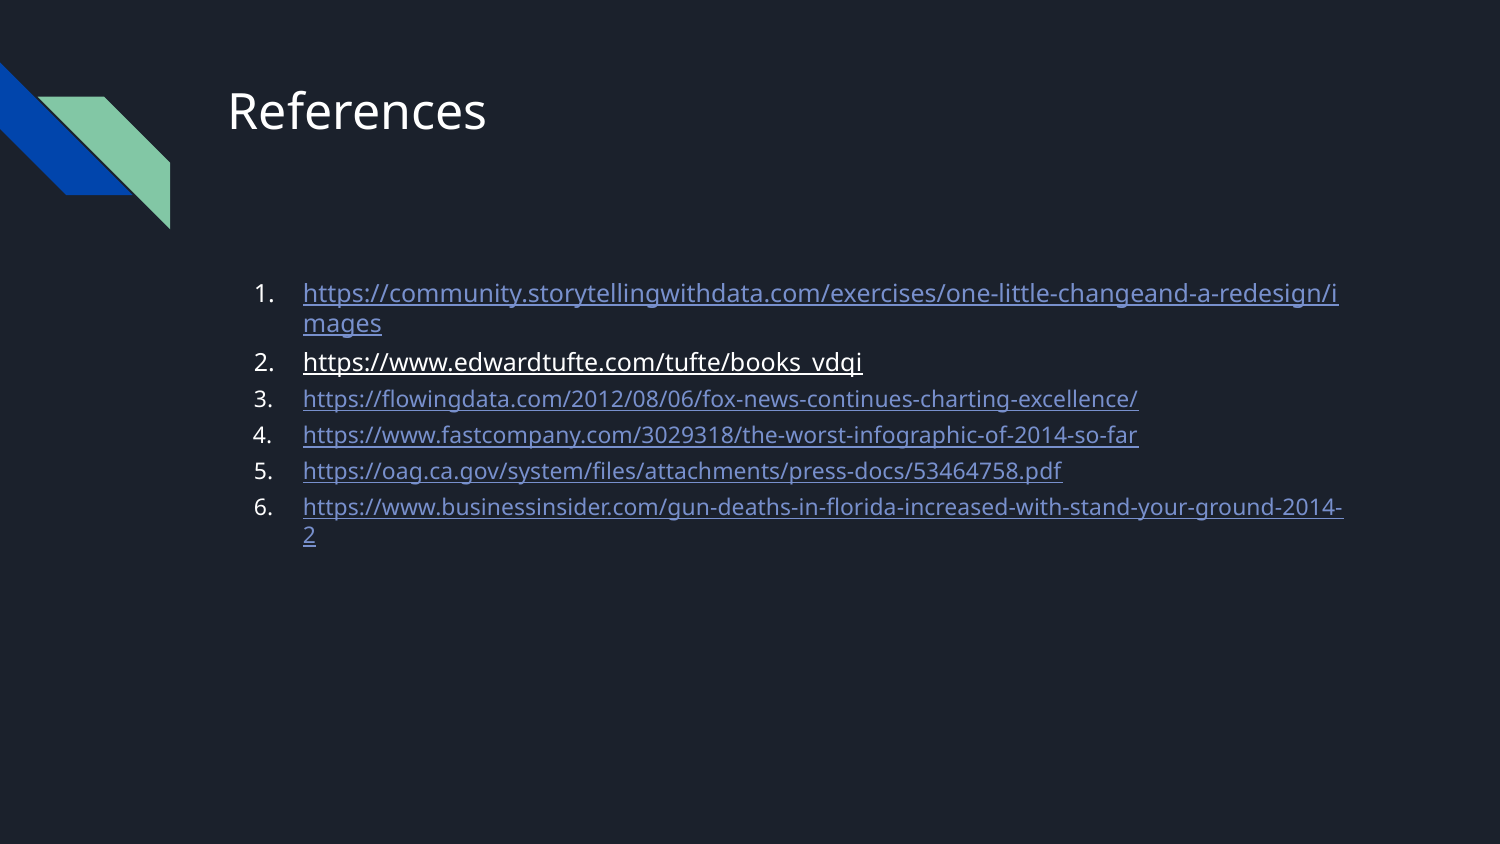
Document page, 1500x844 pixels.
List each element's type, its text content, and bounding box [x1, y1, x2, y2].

list https://community.storytellingwithdata.com/exercises/one-little-changeand-a-redesign/images https://www.edwardtufte.com/tufte/books_vdqi https://flowingdata.com/2012/08/06/fox-news-continues-charting-excellence/ https://www.fastcompany.com/3029318/the-worst-infographic-of-2014-so-far https://oag.ca.gov/system/files/attachments/press-docs/53464758.pdf https://www.businessinsider.com/gun-deaths-in-florida-increased-with-stand-your-ground-2014-2 [212, 257, 1368, 735]
title References [212, 64, 1368, 215]
